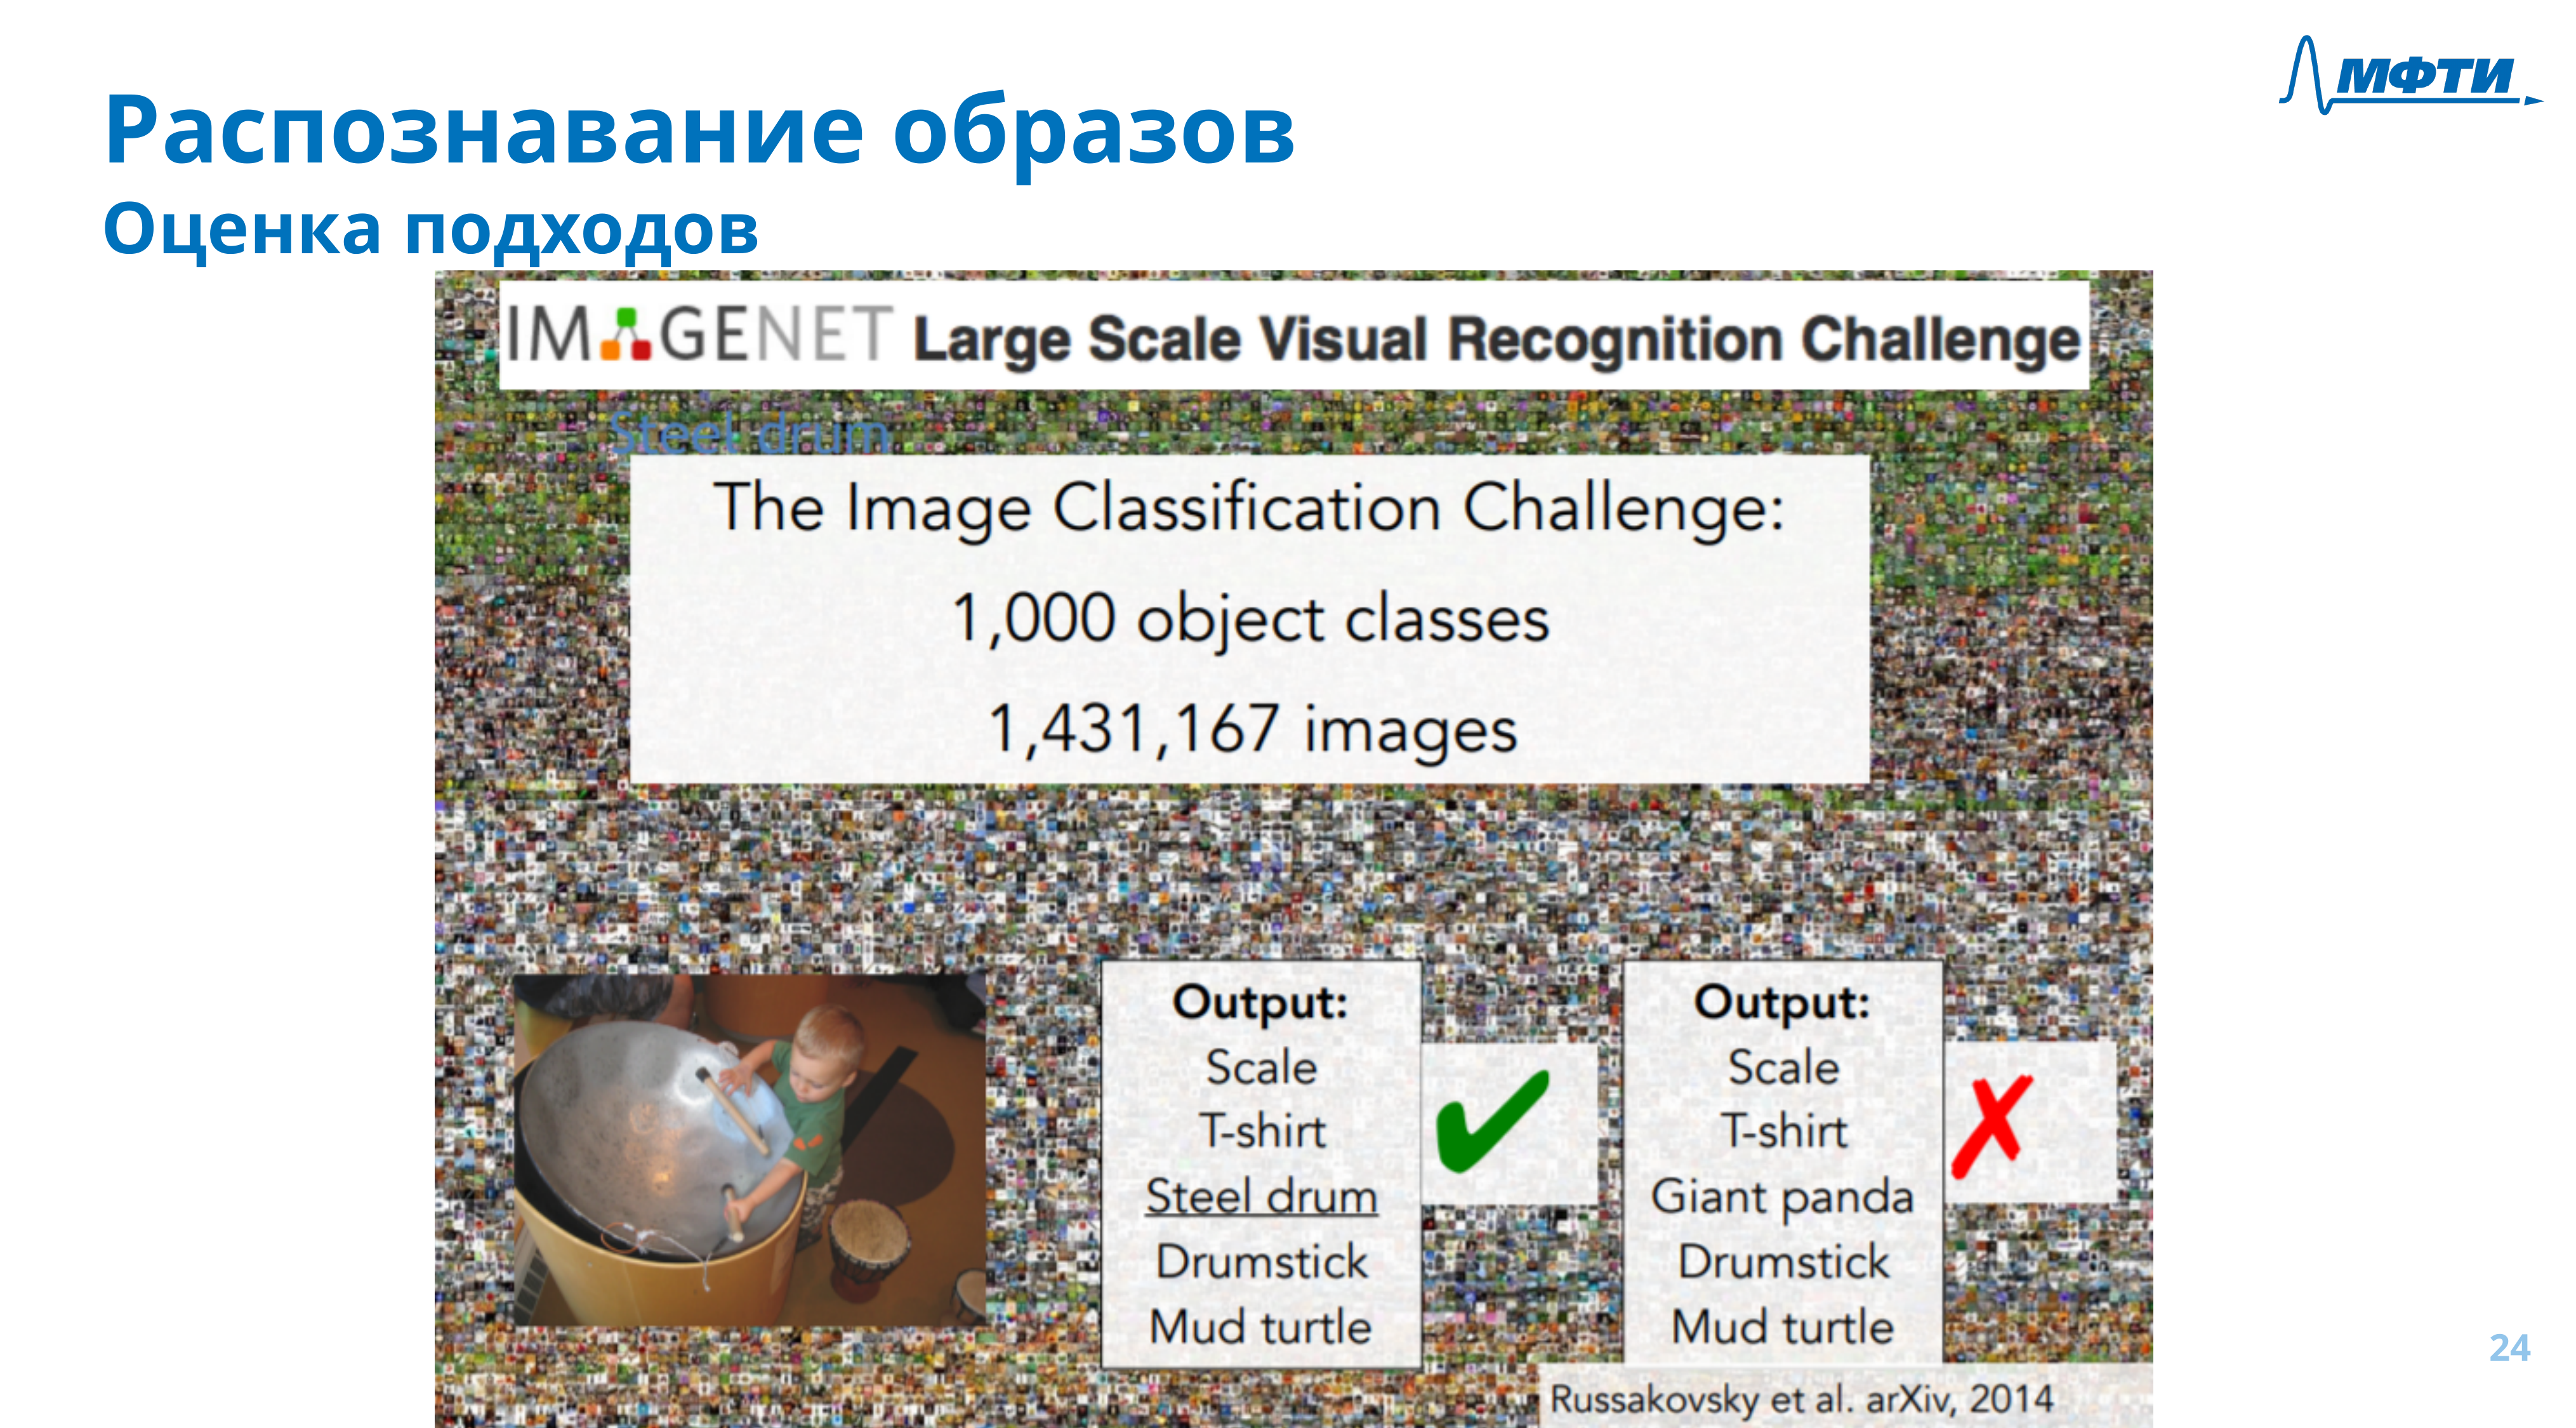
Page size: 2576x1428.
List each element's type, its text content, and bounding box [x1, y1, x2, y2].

picture [2244, 0, 2576, 150]
picture [435, 270, 2153, 1428]
slide_number 24 [2386, 1294, 2542, 1405]
title Распознавание образов Оценка подходов [91, 58, 2496, 366]
